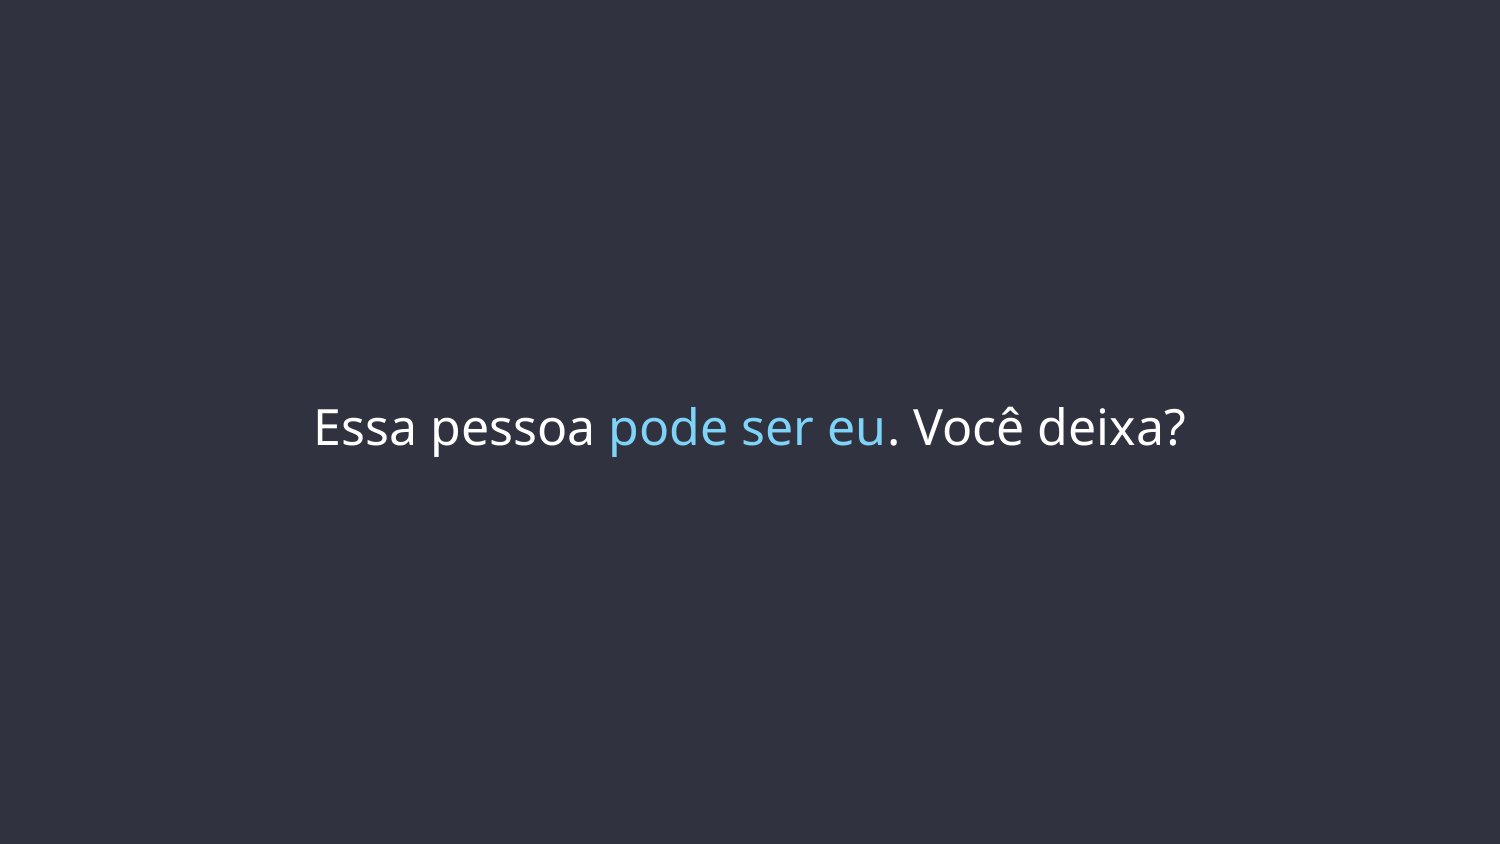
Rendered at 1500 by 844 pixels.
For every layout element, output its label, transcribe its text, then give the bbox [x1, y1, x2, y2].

title Essa pessoa pode ser eu. Você deixa? [194, 380, 1306, 464]
